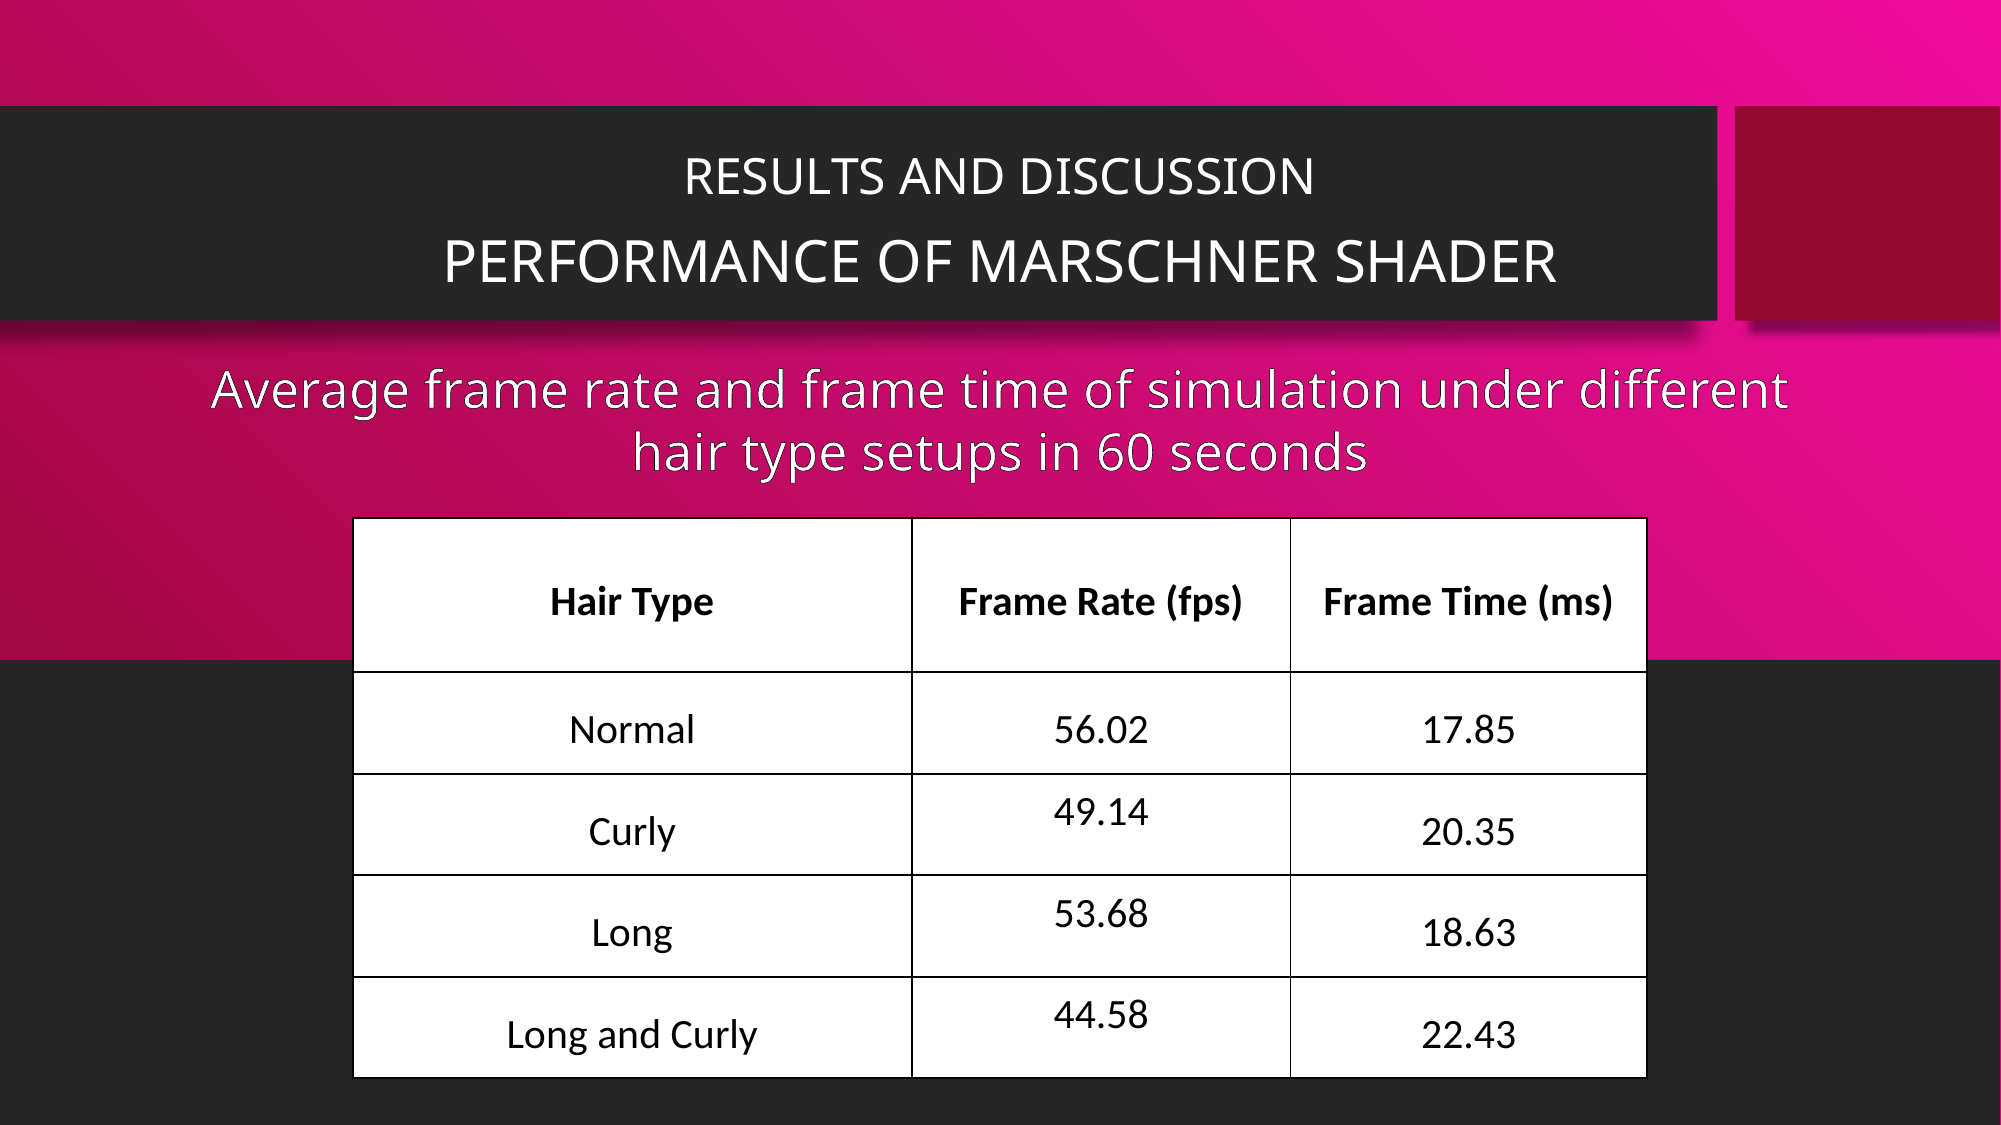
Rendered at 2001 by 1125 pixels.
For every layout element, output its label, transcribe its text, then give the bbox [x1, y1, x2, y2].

table_cell 53.68 [913, 876, 1290, 976]
text_box Average frame rate and frame time of simulation under different hair type setups in 60 seconds [141, 348, 1859, 489]
text_box [1734, 105, 2000, 322]
table_cell Long [354, 876, 911, 976]
table_header Hair Type [354, 519, 911, 671]
table_cell 22.43 [1291, 978, 1646, 1077]
table_cell 17.85 [1291, 673, 1646, 773]
text_box [0, 302, 2000, 659]
text_box RESULTS AND DISCUSSION [494, 106, 1506, 212]
table_cell 49.14 [913, 775, 1290, 874]
table_cell 18.63 [1291, 876, 1646, 976]
text_box PERFORMANCE OF MARSCHNER SHADER [141, 217, 1859, 302]
table_cell 44.58 [913, 978, 1290, 1077]
text_box [0, 659, 2000, 1125]
table_cell Curly [354, 775, 911, 874]
table_header Frame Rate (fps) [913, 519, 1290, 671]
table_header Frame Time (ms) [1291, 519, 1646, 671]
table_cell 20.35 [1291, 775, 1646, 874]
table_cell Normal [354, 673, 911, 773]
text_box [0, 105, 1718, 322]
text_box [0, 0, 2000, 217]
table_cell 56.02 [913, 673, 1290, 773]
table_cell Long and Curly [354, 978, 911, 1077]
